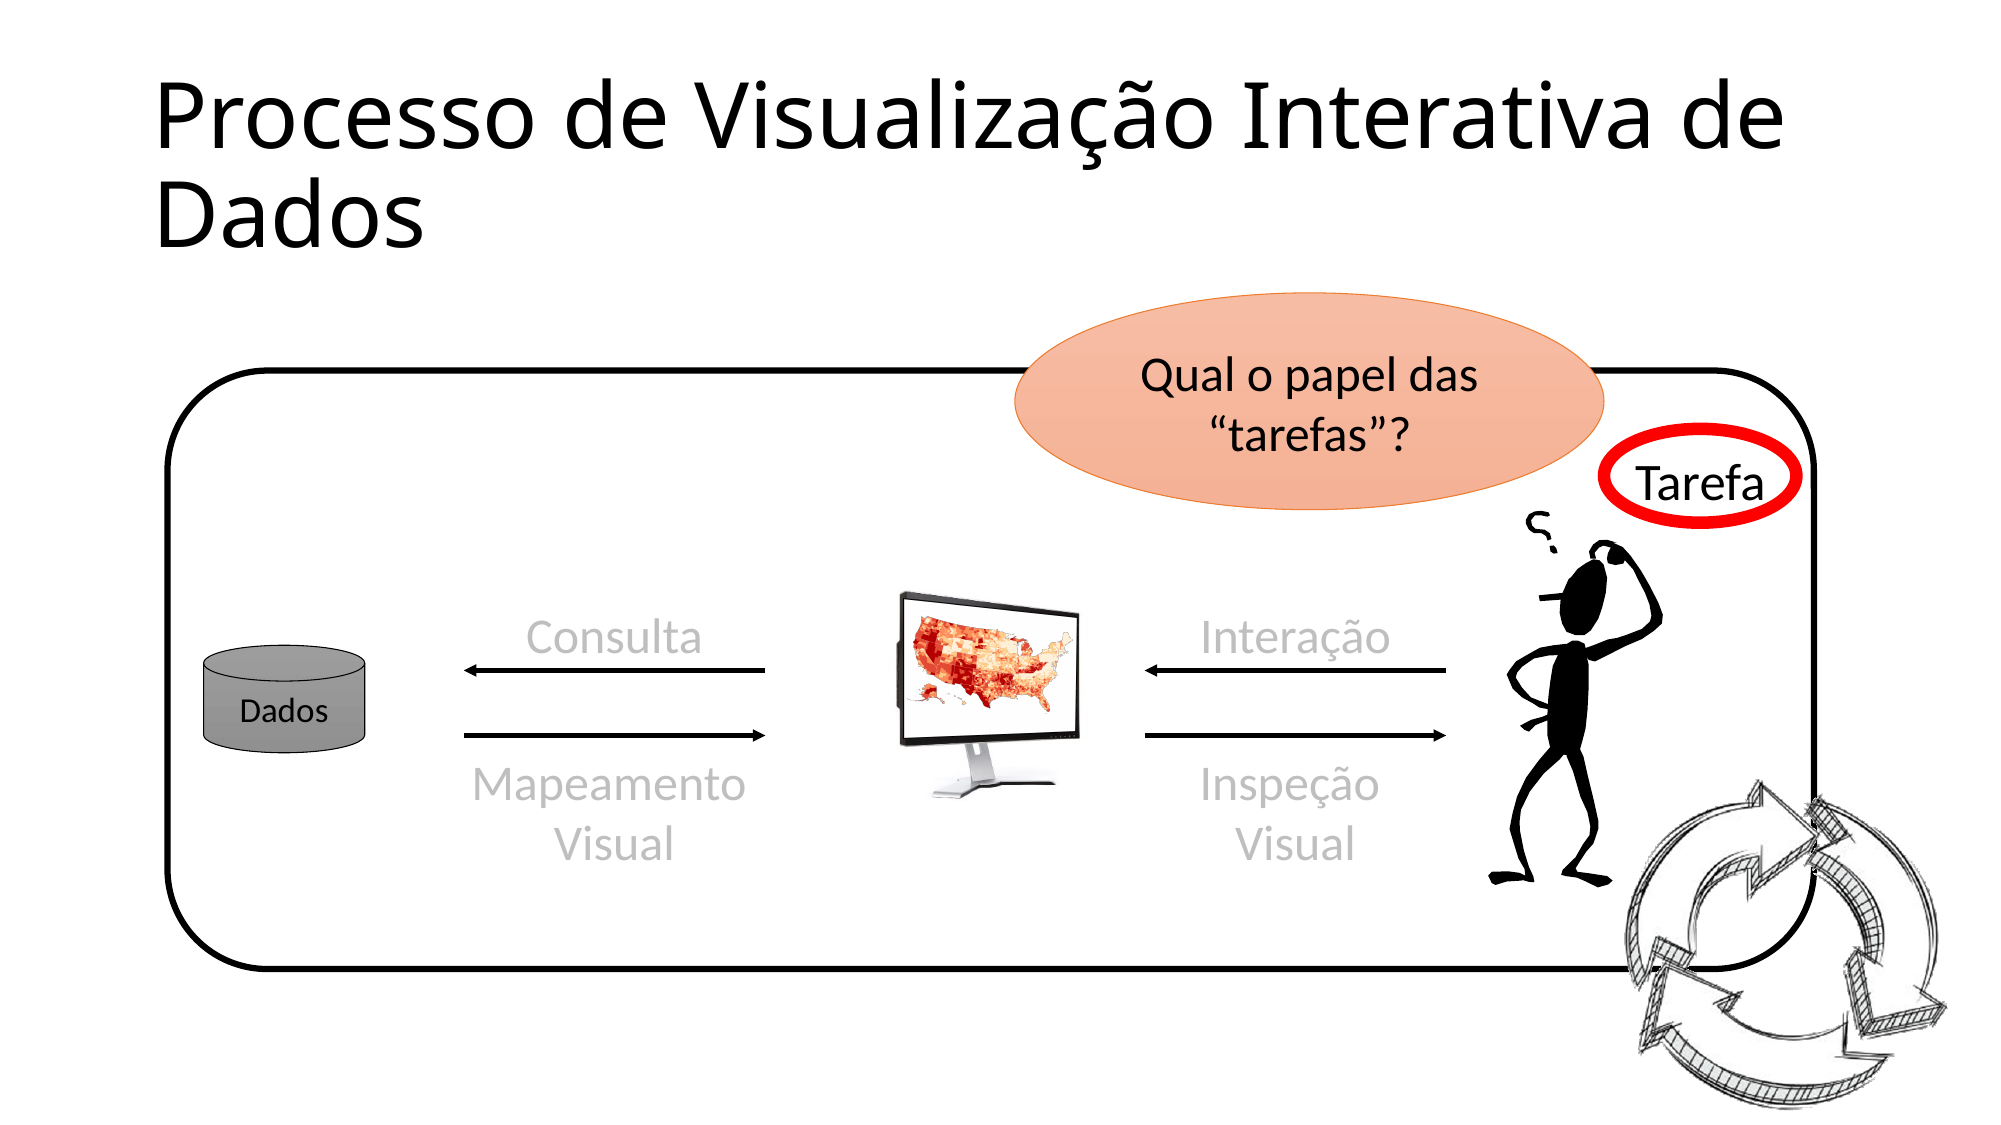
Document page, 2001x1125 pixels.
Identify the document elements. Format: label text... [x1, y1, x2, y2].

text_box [903, 598, 1079, 739]
picture [851, 579, 1210, 819]
text_box Qual o papel das “tarefas”? [1014, 292, 1605, 511]
picture [1487, 510, 1967, 1125]
text_box [1602, 427, 1798, 524]
text_box [166, 369, 1815, 971]
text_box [1128, 735, 1462, 878]
title Processo de Visualização Interativa de Dados [137, 59, 1863, 278]
